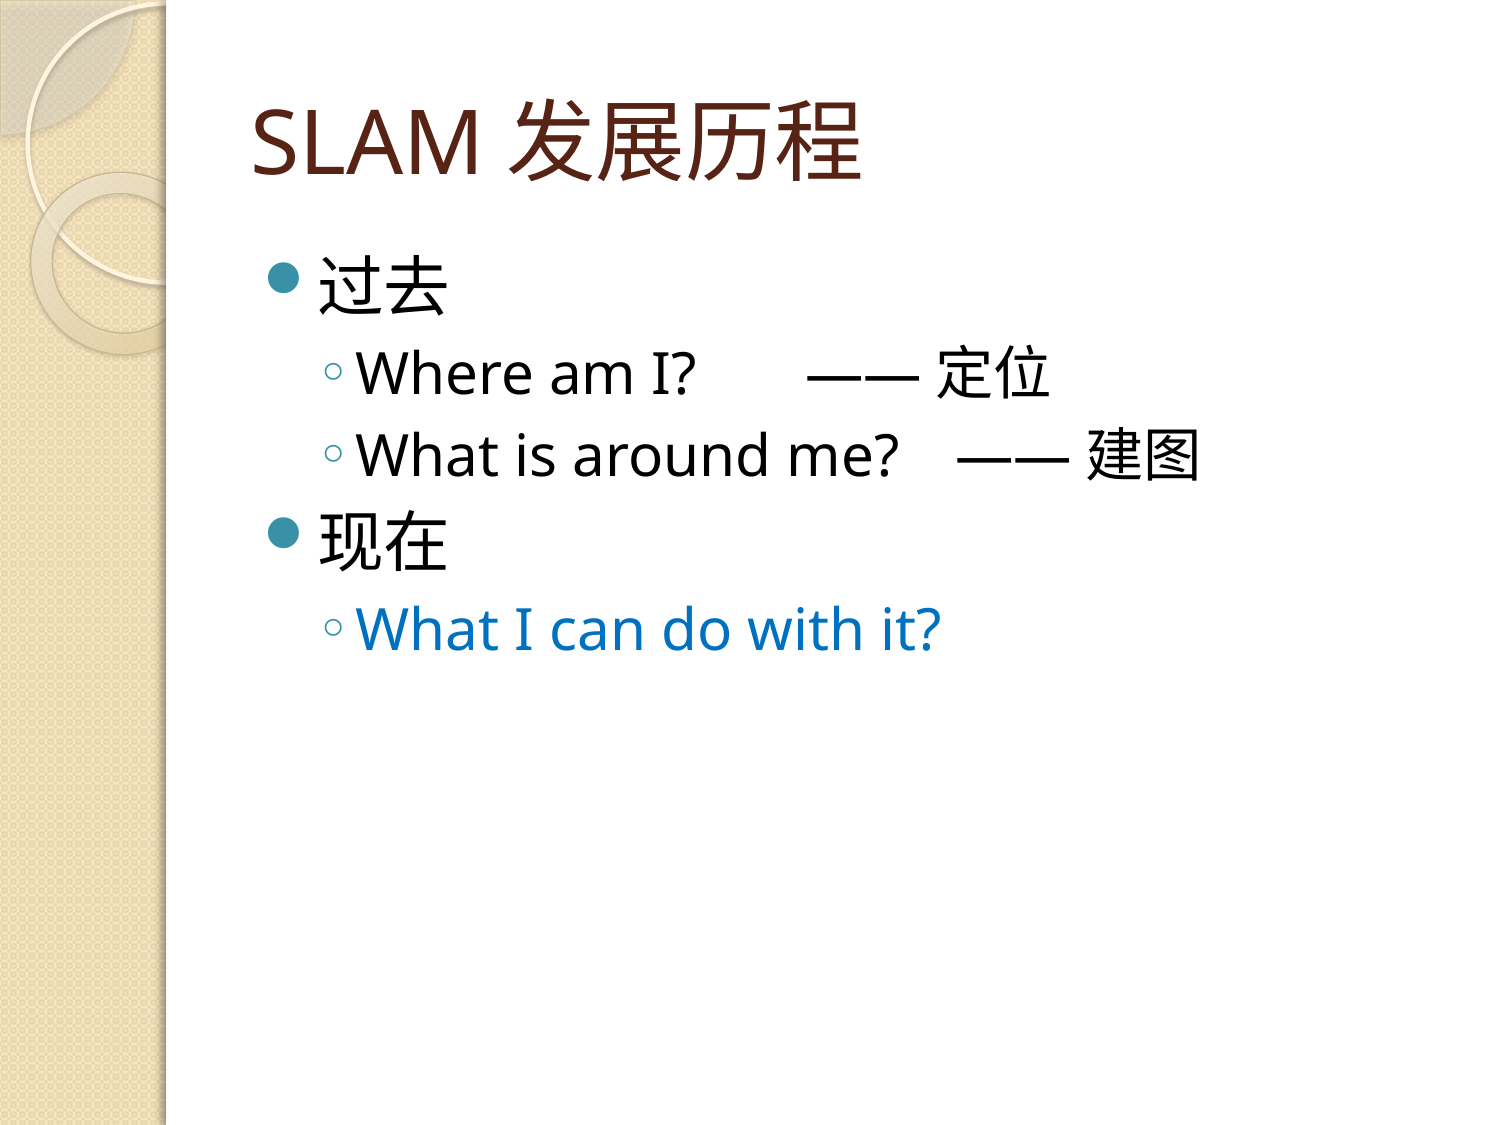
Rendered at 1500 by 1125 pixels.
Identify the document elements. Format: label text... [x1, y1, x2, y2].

list 过去 Where am I? ——定位 What is around me? ——建图 现在 What I can do with it? [235, 237, 1466, 1025]
title SLAM发展历程 [235, 45, 1466, 233]
